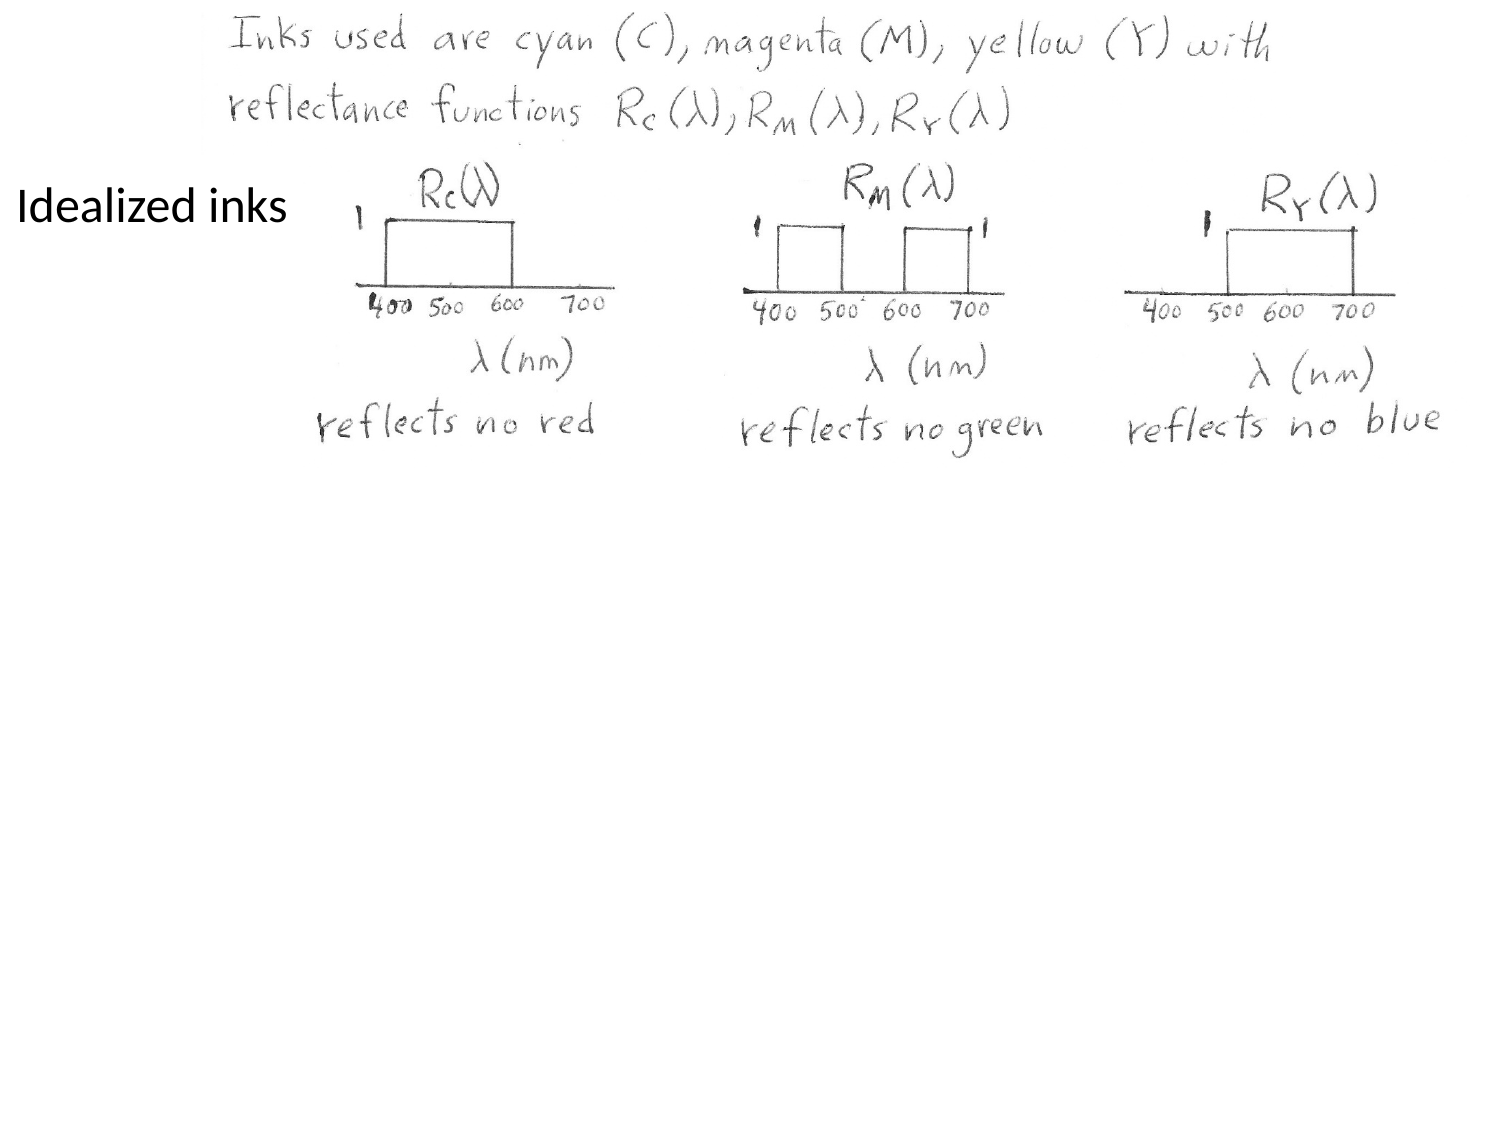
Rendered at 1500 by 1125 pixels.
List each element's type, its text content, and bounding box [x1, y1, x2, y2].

picture [201, 12, 1470, 468]
text_box Idealized inks [1, 164, 294, 240]
